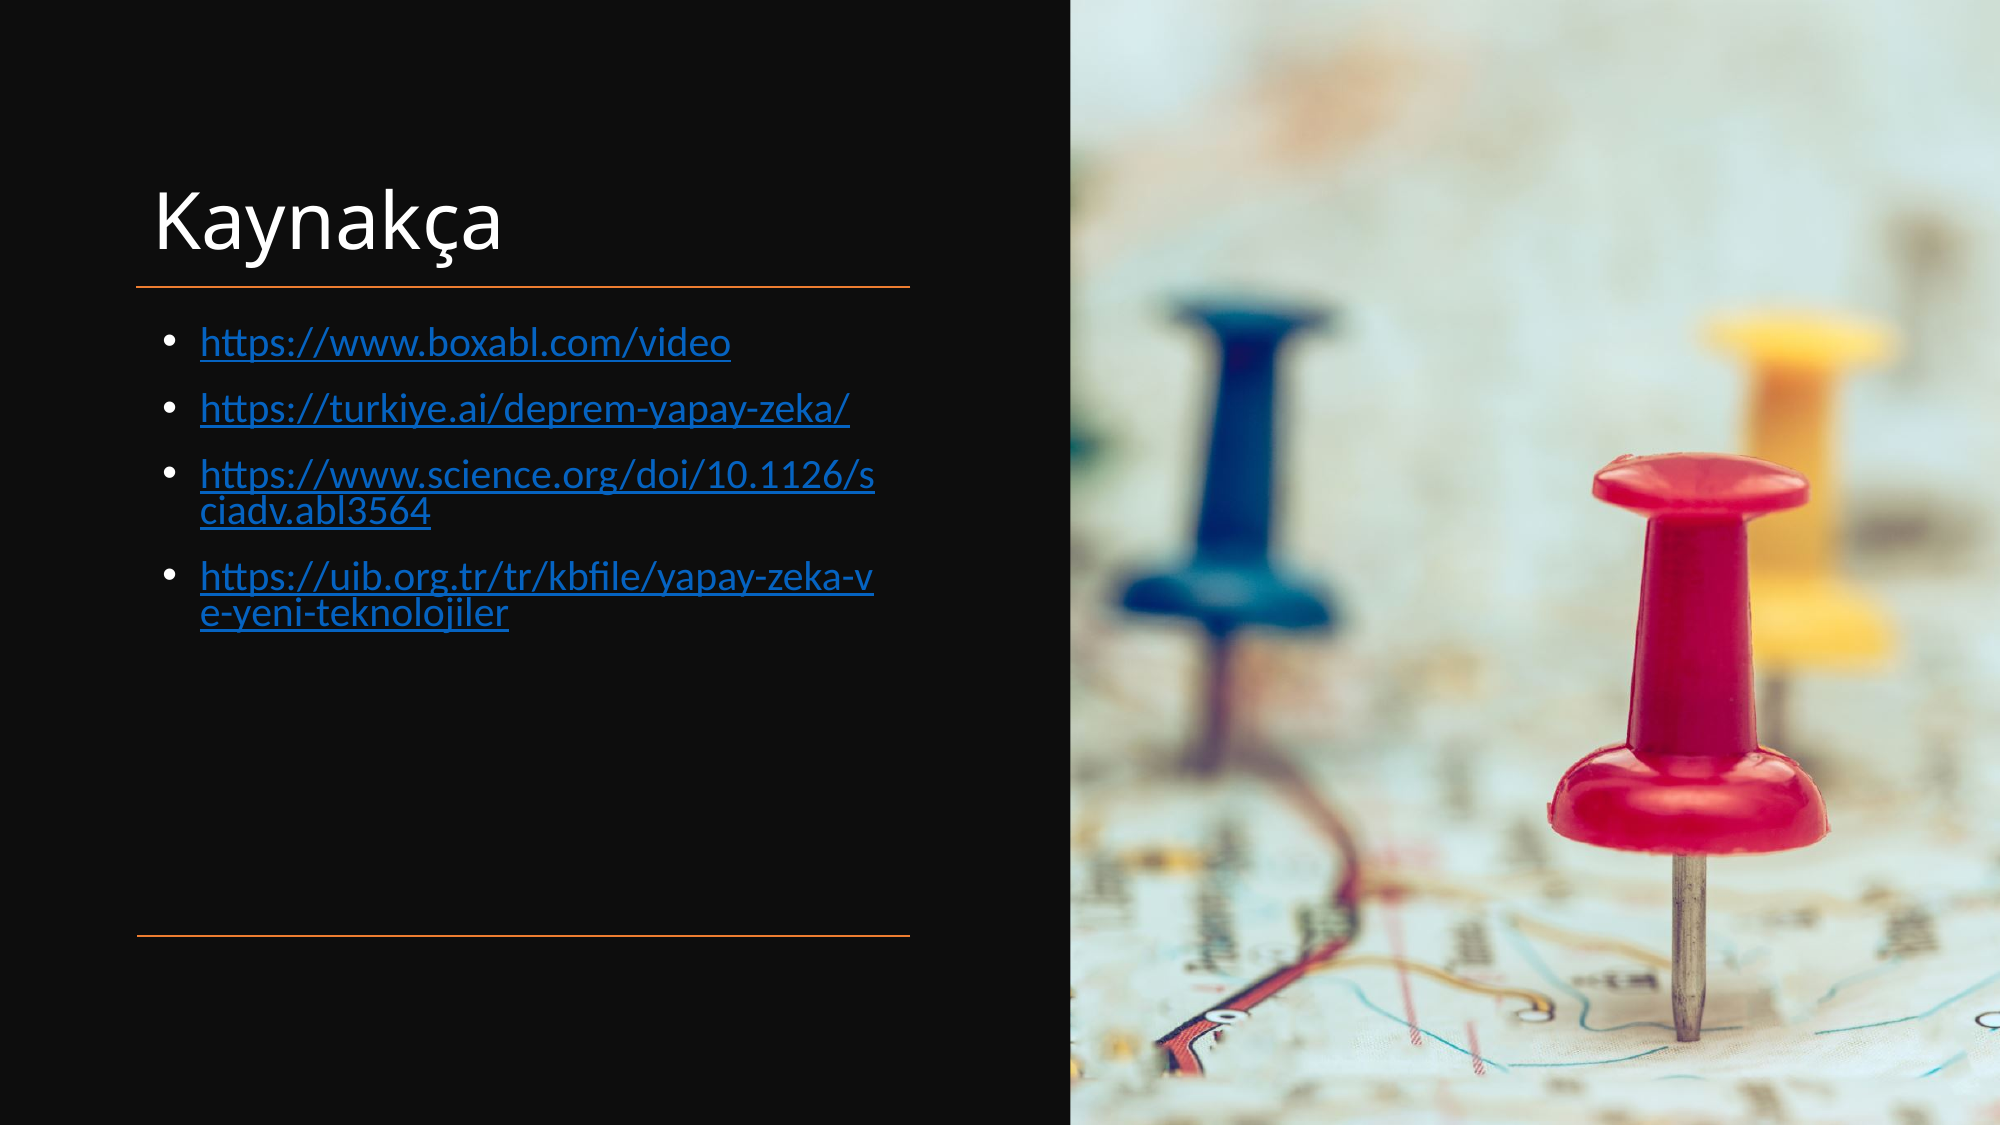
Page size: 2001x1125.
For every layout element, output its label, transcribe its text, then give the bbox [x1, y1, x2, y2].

list https://www.boxabl.com/video https://turkiye.ai/deprem-yapay-zeka/ https://www.science.org/doi/10.1126/sciadv.abl3564 https://uib.org.tr/tr/kbfile/yapay-zeka-ve-yeni-teknolojiler [147, 313, 900, 912]
title Kaynakça [137, 73, 910, 275]
text_box [0, 0, 1070, 1125]
picture [1070, 0, 2000, 1125]
